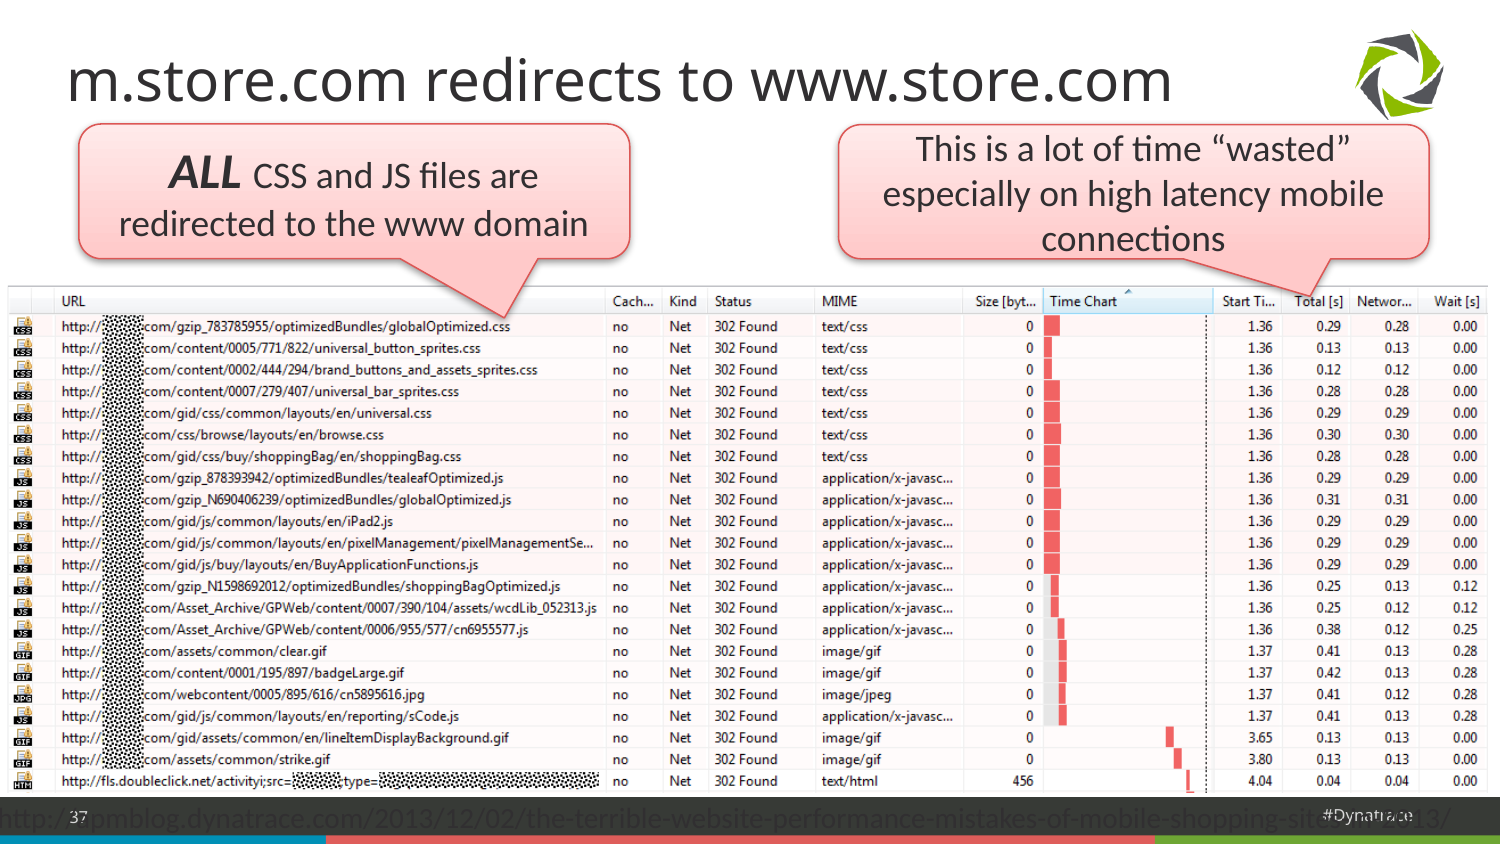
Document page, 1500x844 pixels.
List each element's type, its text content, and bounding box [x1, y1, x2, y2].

text_box This is a lot of time “wasted” especially on high latency mobile connections [837, 123, 1430, 278]
picture [7, 279, 1489, 793]
text_box http://apmblog.dynatrace.com/2013/12/02/the-terrible-website-performance-mistakes-of-mobile-shopping-sites-in-2013/ [0, 792, 1500, 842]
text_box ALL CSS and JS files are redirected to the www domain [78, 123, 631, 278]
title m.store.com redirects to www.store.com [51, 45, 1404, 126]
